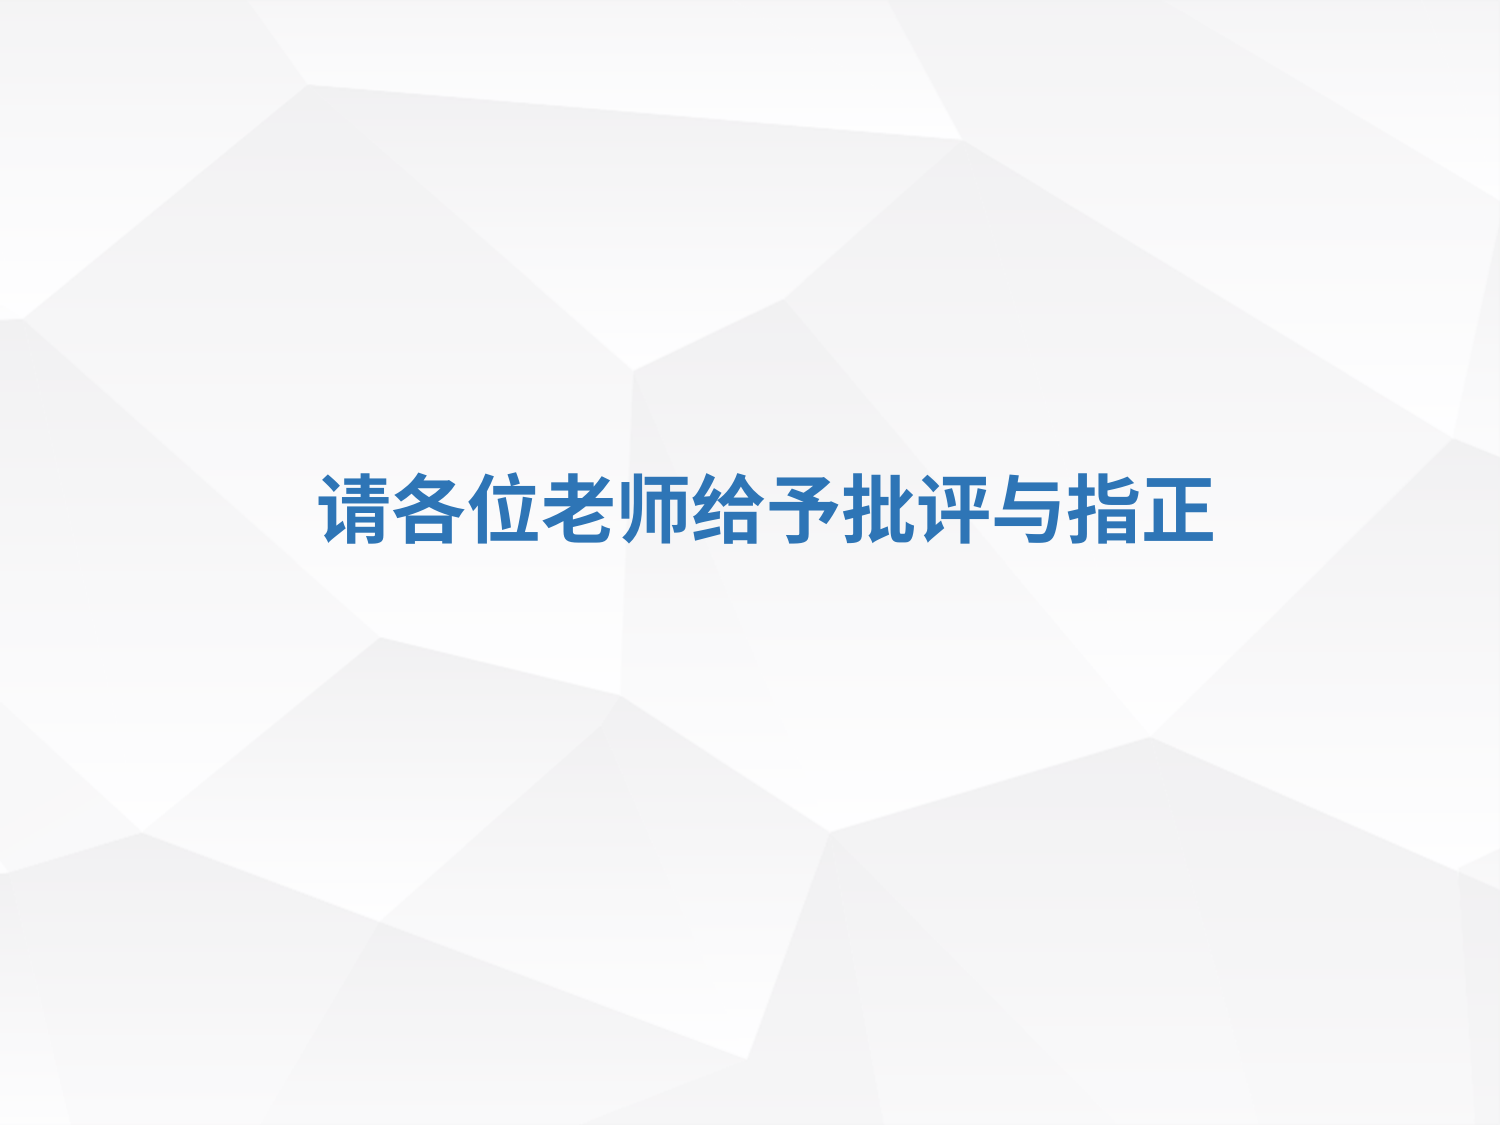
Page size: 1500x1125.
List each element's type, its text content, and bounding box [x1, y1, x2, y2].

picture [0, 0, 1500, 1125]
text_box 请各位老师给予批评与指正 [268, 455, 1264, 561]
